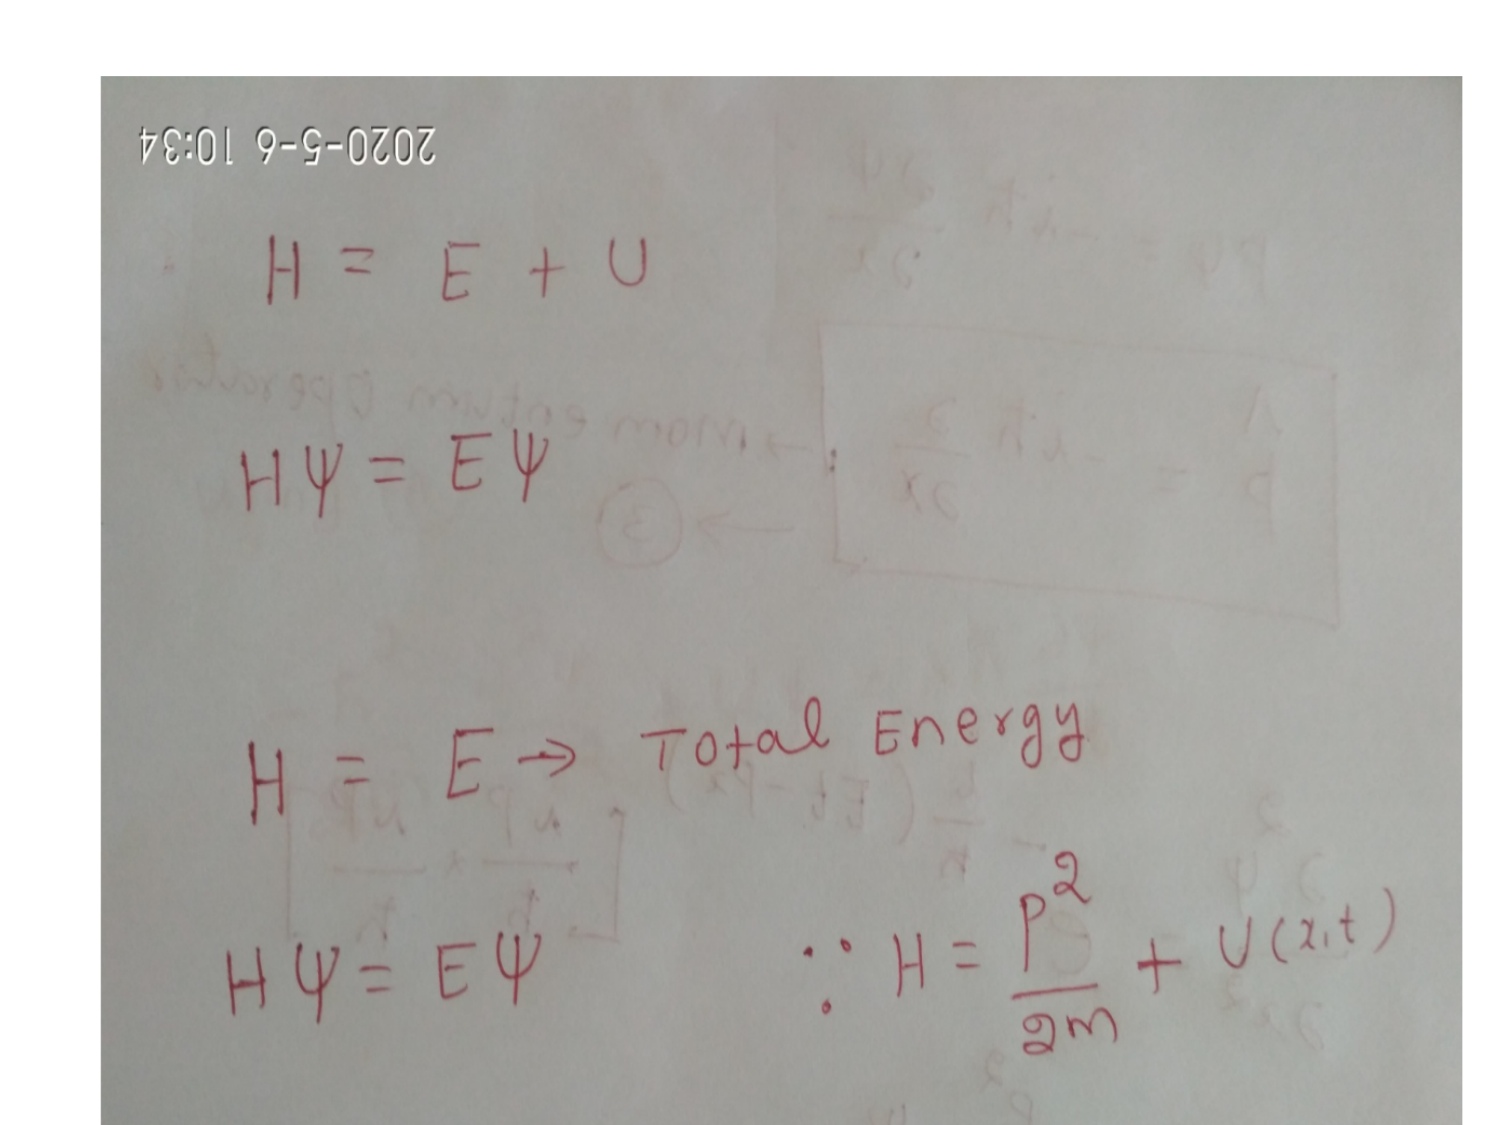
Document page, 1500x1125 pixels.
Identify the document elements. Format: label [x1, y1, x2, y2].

picture [99, 74, 1463, 1125]
